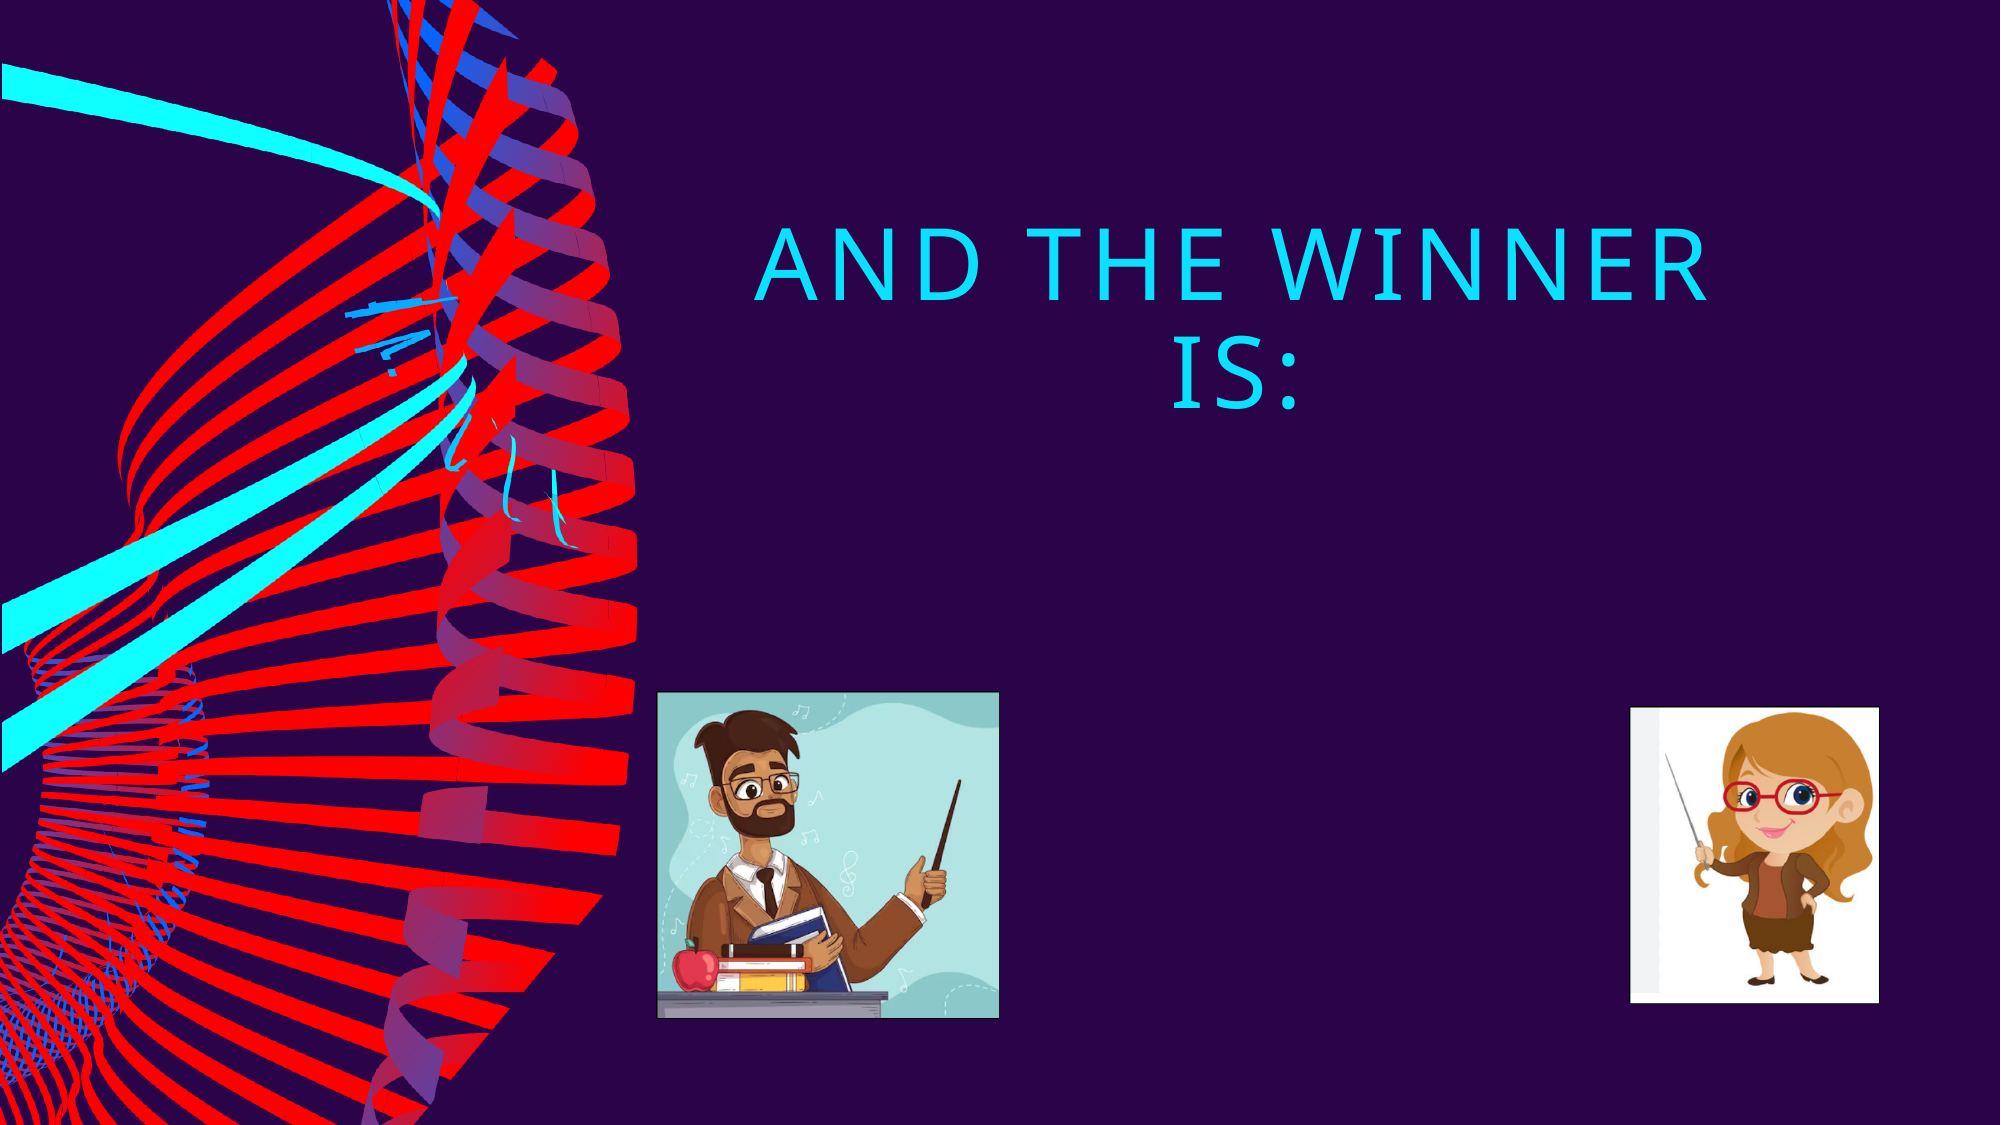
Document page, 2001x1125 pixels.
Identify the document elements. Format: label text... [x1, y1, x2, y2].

picture [0, 0, 2000, 1125]
title And The Winner is: [670, 206, 1803, 594]
